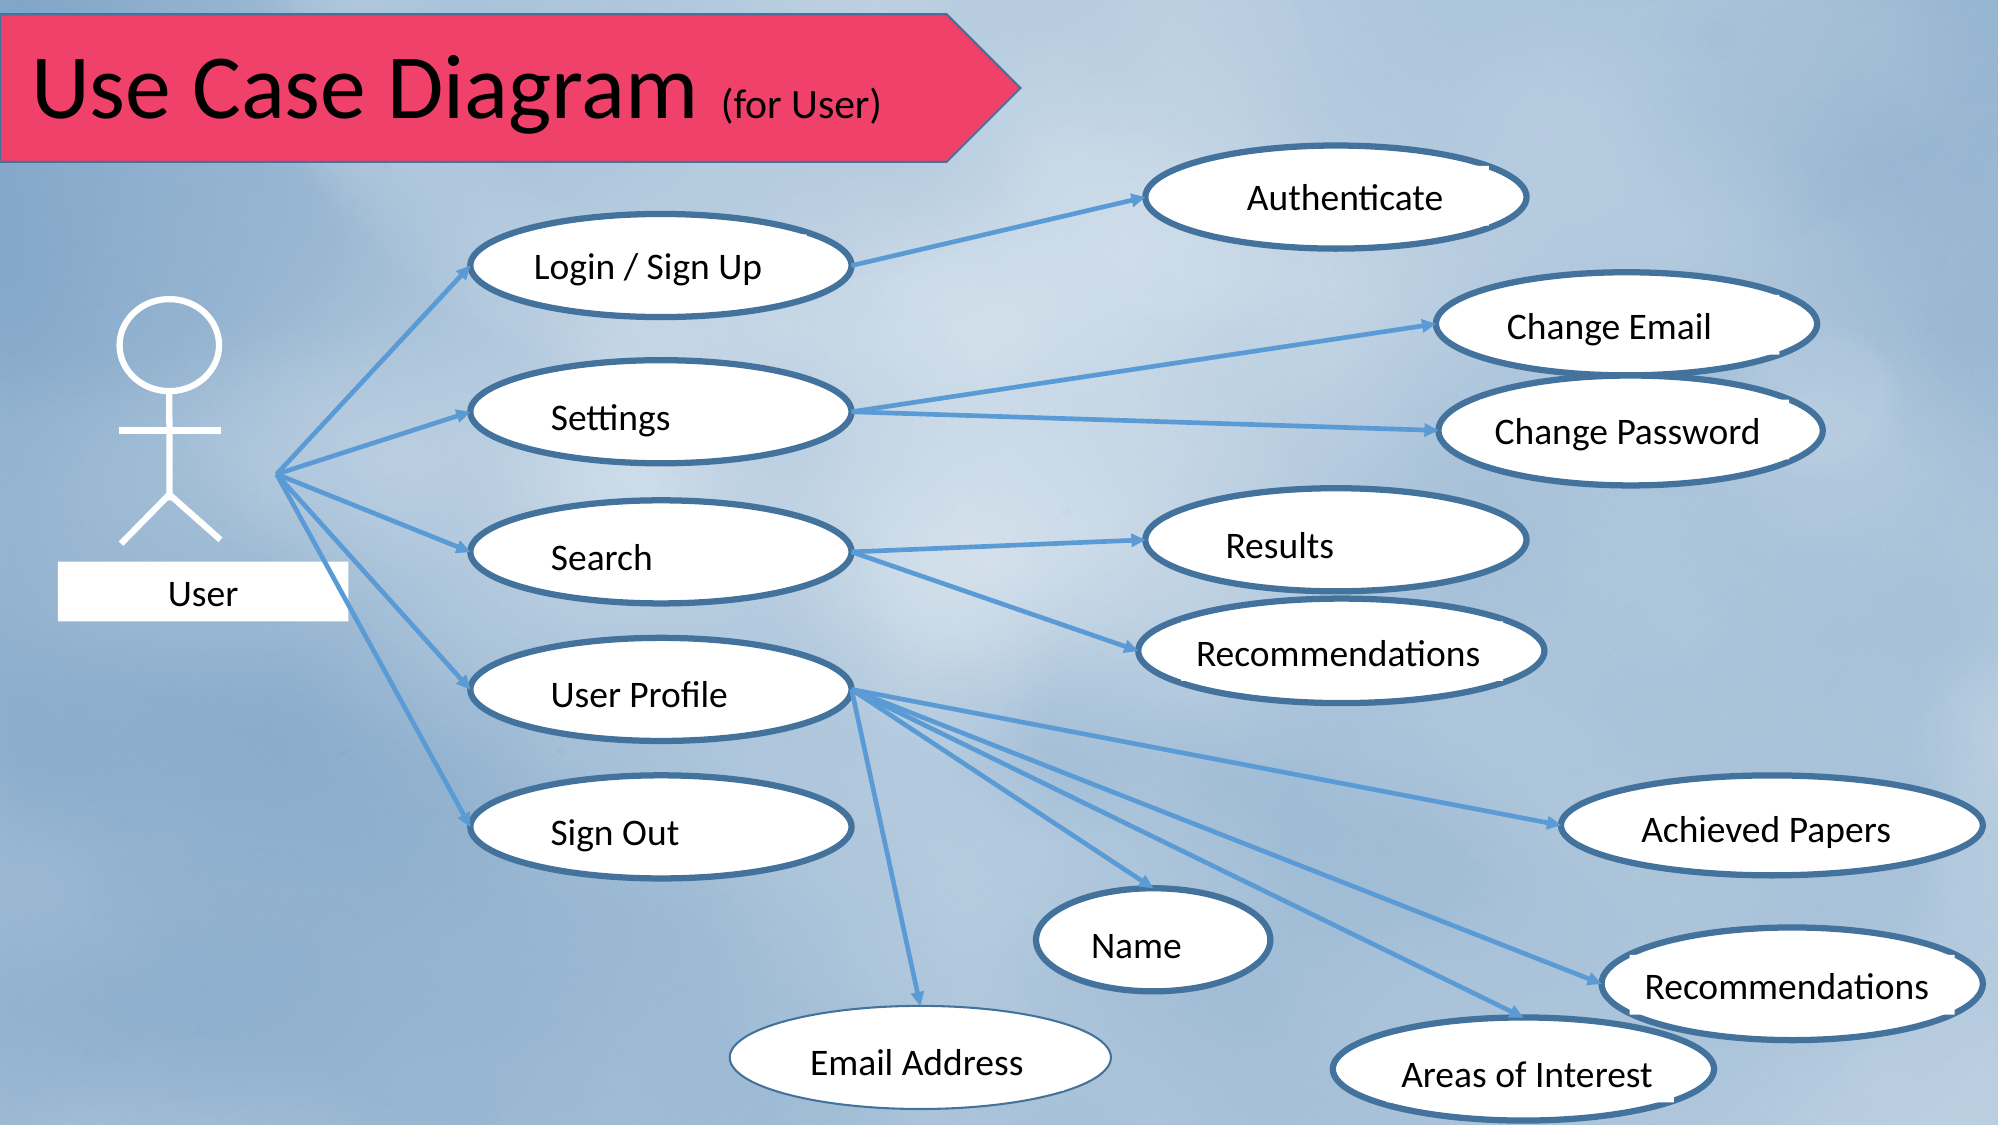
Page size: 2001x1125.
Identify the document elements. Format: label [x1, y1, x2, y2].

text_box [121, 494, 170, 544]
text_box [57, 145, 1983, 1121]
text_box [169, 494, 221, 540]
picture [0, 0, 1998, 1125]
